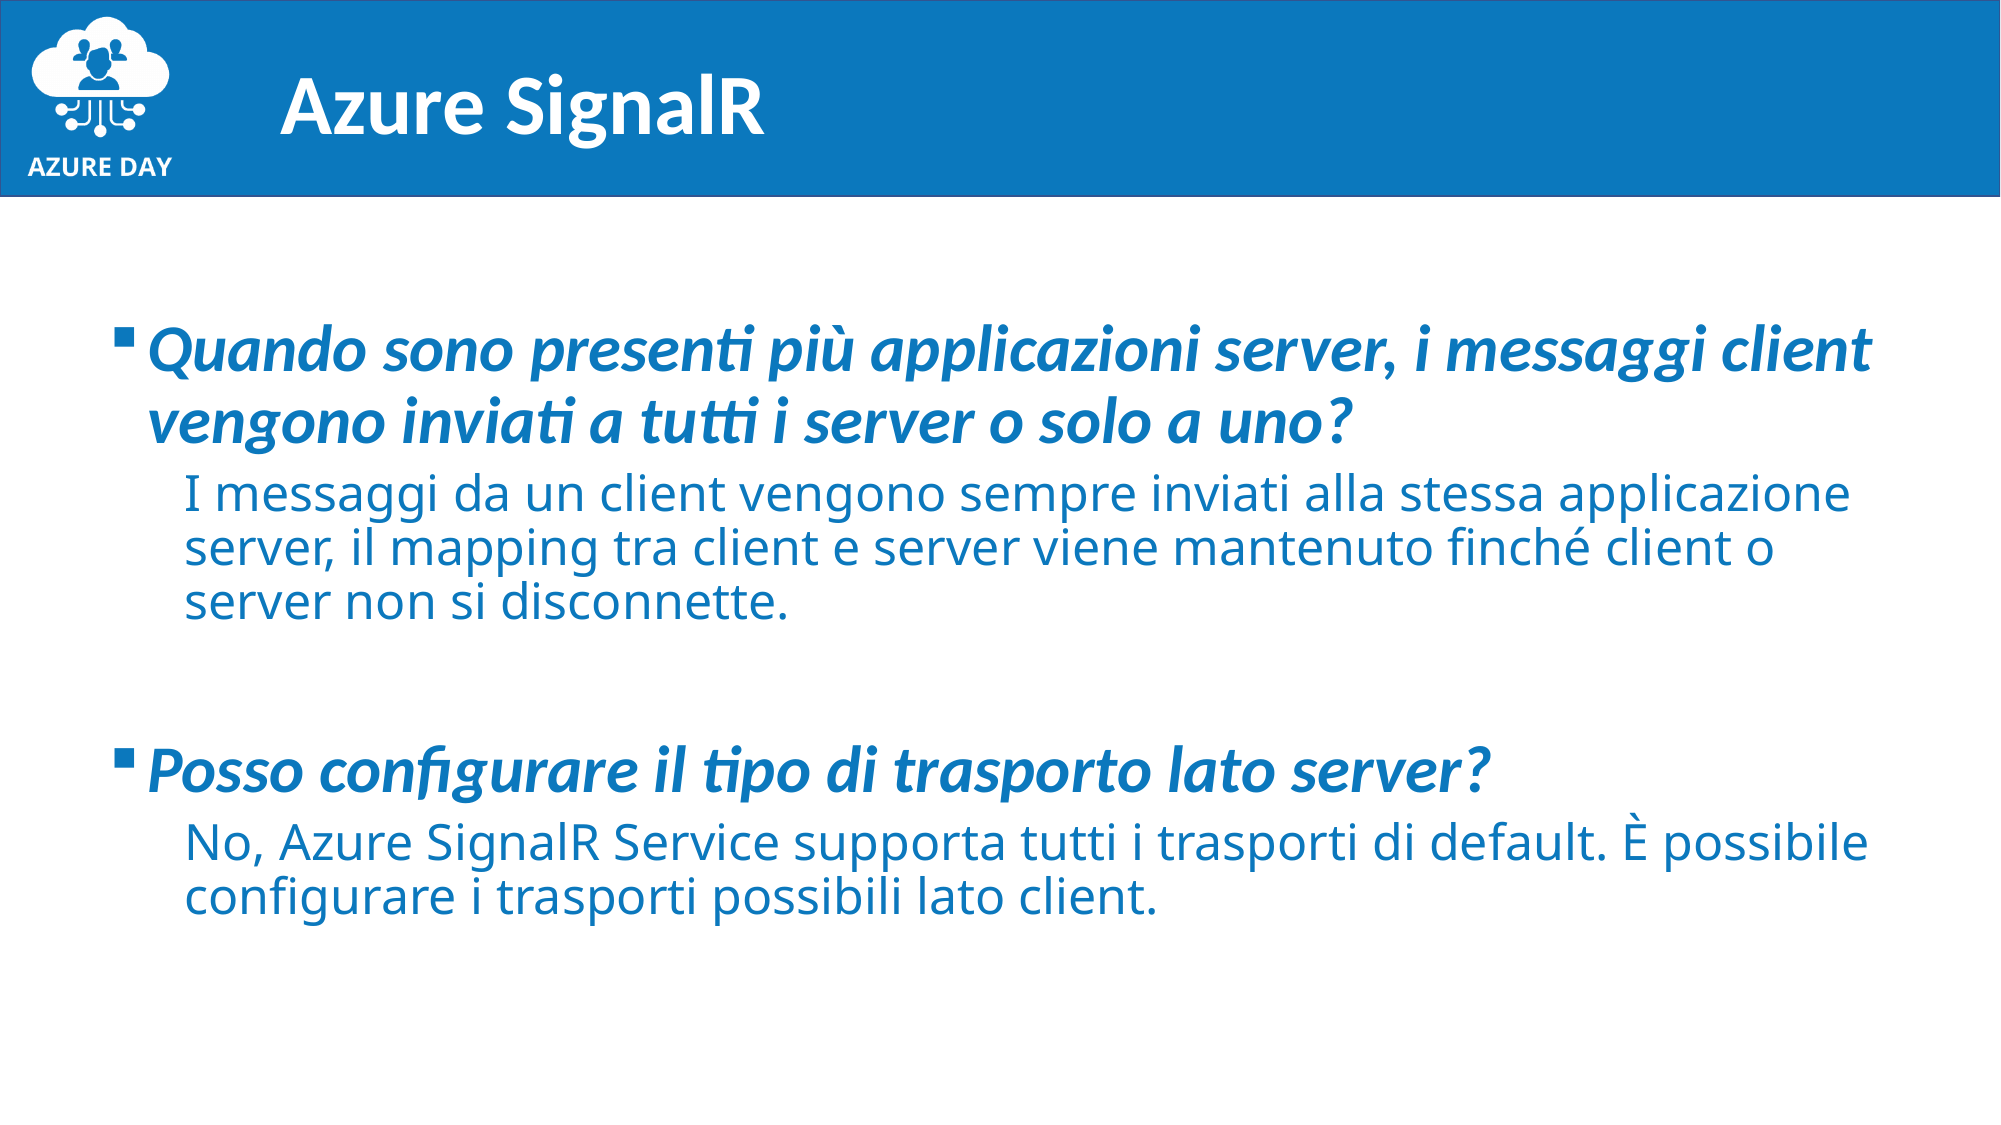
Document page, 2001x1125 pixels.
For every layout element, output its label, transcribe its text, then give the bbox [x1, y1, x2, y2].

picture [0, 0, 200, 197]
title Azure SignalR [265, 51, 1933, 161]
list Quando sono presenti più applicazioni server, i messaggi client vengono inviati a tutti i server o solo a uno? I messaggi da un client vengono sempre inviati alla stessa applicazione server, il mapping tra client e server viene mantenuto finché client o server non si disconnette. Posso configurare il tipo di trasporto lato server? No, Azure SignalR Service supporta tutti i trasporti di default. È possibile configurare i trasporti possibili lato client. [94, 215, 1933, 1005]
